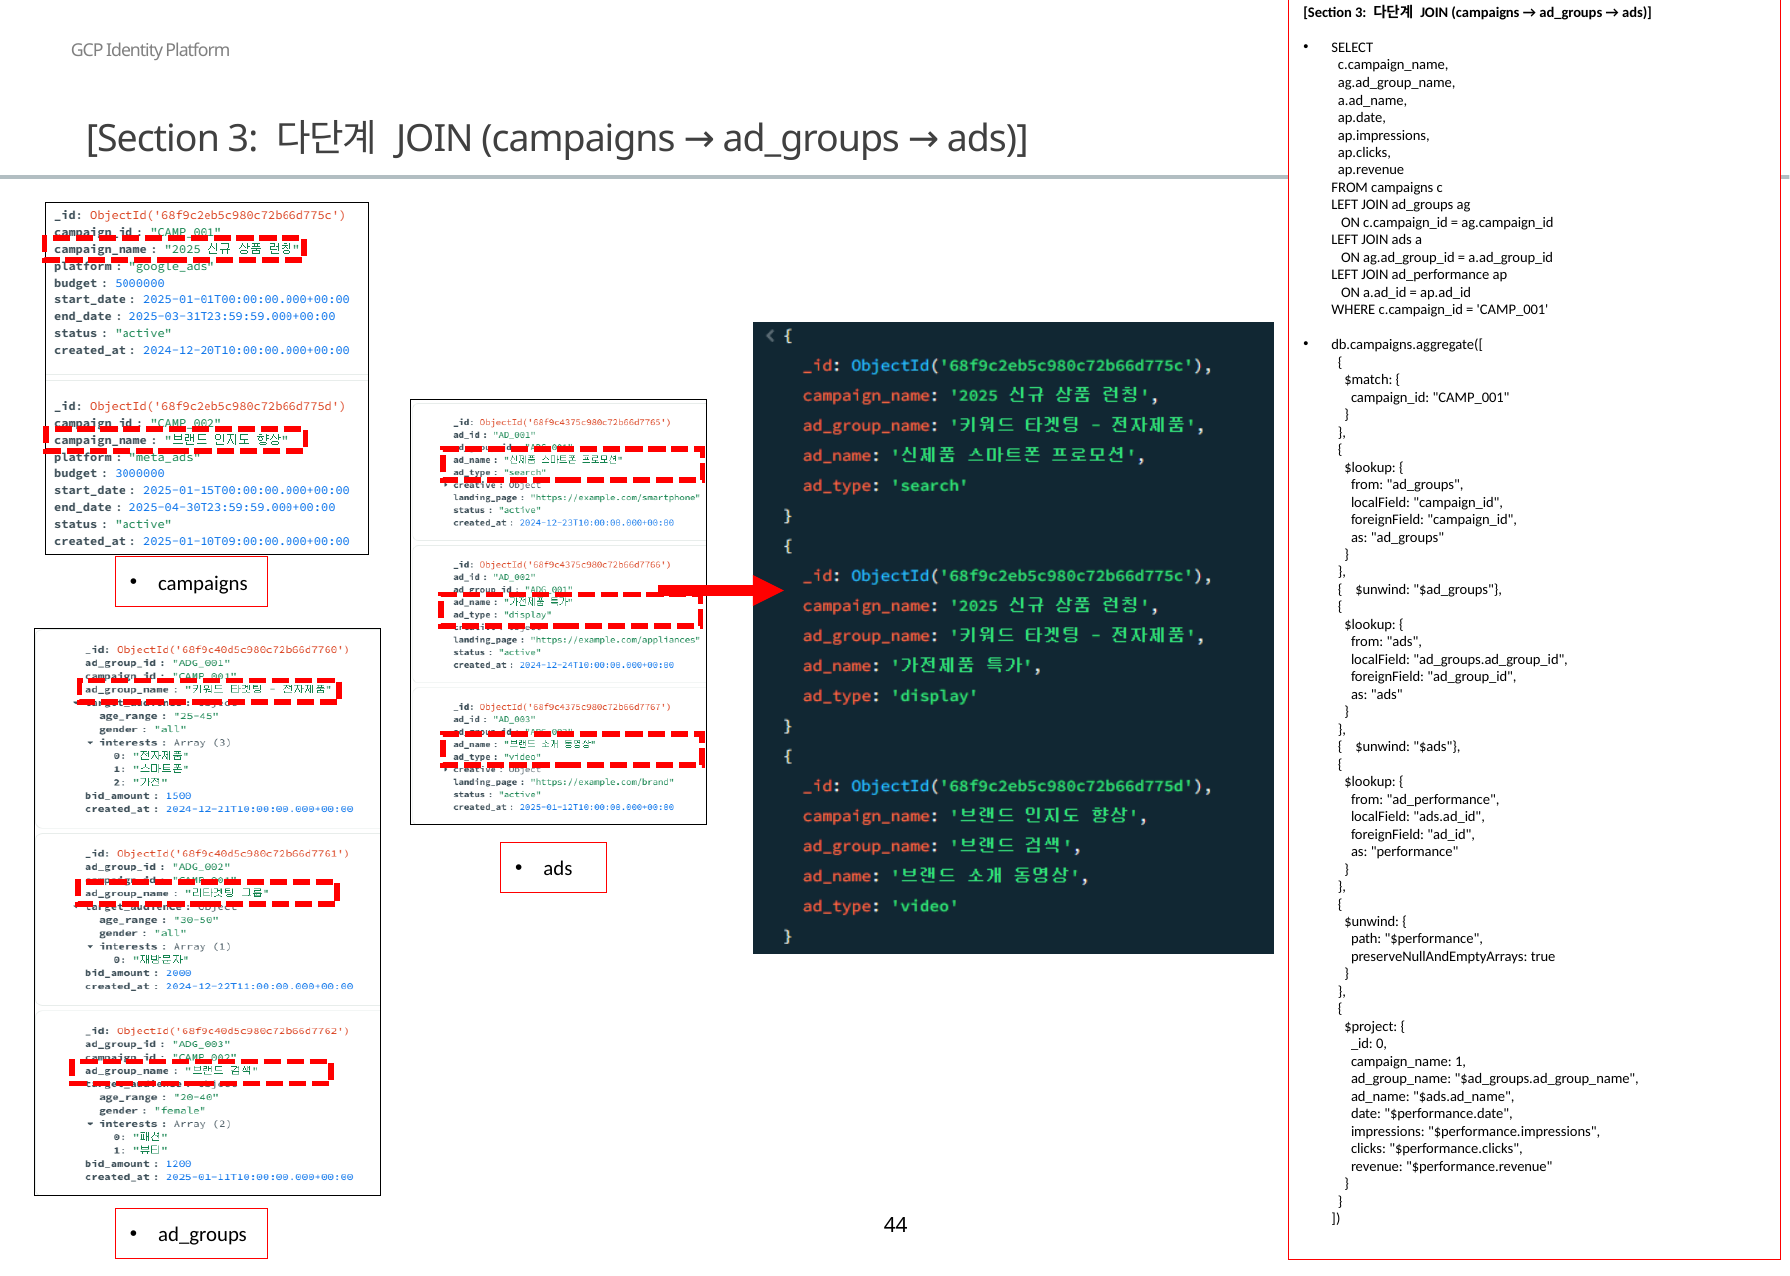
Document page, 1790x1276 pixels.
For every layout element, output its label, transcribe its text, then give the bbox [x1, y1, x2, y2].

picture [753, 321, 1274, 954]
picture [45, 202, 370, 555]
text_box ads [500, 842, 607, 893]
text_box ad_groups [115, 1208, 268, 1259]
picture [410, 399, 707, 825]
text_box campaigns [115, 556, 268, 607]
picture [34, 628, 381, 1196]
title [Section 3: 다단계 JOIN (campaigns → ad_groups → ads)] [70, 126, 1288, 167]
text_box [Section 3: 다단계 JOIN (campaigns → ad_groups → ads)] SELECT c.campaign_name, ag.ad_group_name, a.ad_name, ap.date, ap.impressions, ap.clicks, ap.revenue FROM campaigns c LEFT JOIN ad_groups ag ON c.campaign_id = ag.campaign_id LEFT JOIN ads a ON ag.ad_group_id = a.ad_group_id LEFT JOIN ad_performance ap ON a.ad_id = ap.ad_id WHERE c.campaign_id = 'CAMP_001' db.campaigns.aggregate([ { $match: { campaign_id: "CAMP_001" } }, { $lookup: { from: "ad_groups", localField: "campaign_id", foreignField: "campaign_id", as: "ad_groups" } }, { $unwind: "$ad_groups"}, { $lookup: { from: "ads", localField: "ad_groups.ad_group_id", foreignField: "ad_group_id", as: "ads" } }, { $unwind: "$ads"}, { $lookup: { from: "ad_performance", localField: "ads.ad_id", foreignField: "ad_id", as: "performance" } }, { $unwind: { path: "$performance", preserveNullAndEmptyArrays: true } }, { $project: { _id: 0, campaign_name: 1, ad_group_name: "$ad_groups.ad_group_name", ad_name: "$ads.ad_name", date: "$performance.date", impressions: "$performance.impressions", clicks: "$performance.clicks", revenue: "$performance.revenue" } } ]) [1288, 0, 1781, 1260]
